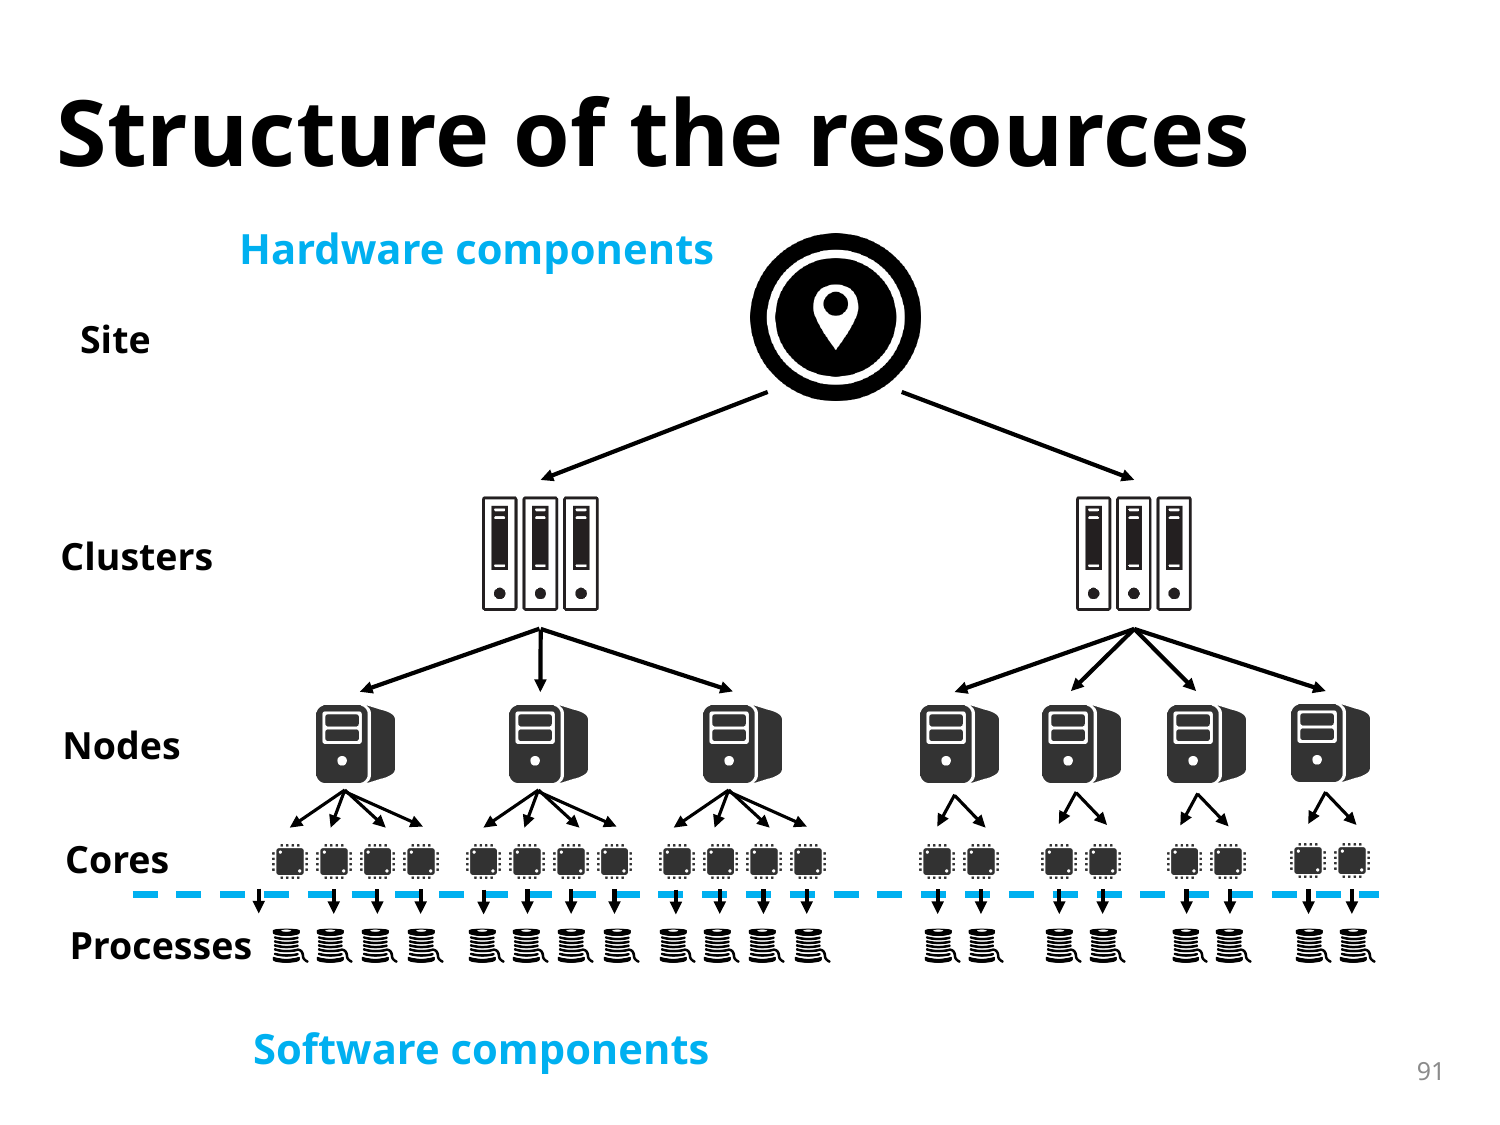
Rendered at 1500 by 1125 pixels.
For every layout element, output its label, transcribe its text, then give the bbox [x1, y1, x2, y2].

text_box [289, 789, 330, 828]
picture [464, 479, 617, 628]
picture [1334, 843, 1370, 878]
picture [1167, 923, 1256, 969]
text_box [1058, 791, 1077, 824]
title Structure of the resources [41, 59, 1461, 215]
picture [359, 844, 395, 879]
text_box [540, 391, 768, 480]
text_box Site [65, 309, 166, 369]
picture [703, 844, 738, 879]
picture [1058, 479, 1211, 629]
text_box Cores [50, 828, 185, 889]
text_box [1076, 792, 1108, 825]
picture [1040, 923, 1130, 969]
picture [746, 844, 782, 879]
picture [272, 844, 308, 879]
picture [654, 923, 835, 969]
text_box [954, 795, 986, 828]
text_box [540, 628, 733, 692]
picture [466, 844, 501, 879]
picture [597, 844, 632, 879]
picture [316, 705, 395, 783]
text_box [1196, 628, 1326, 691]
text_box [344, 791, 423, 827]
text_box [937, 794, 955, 827]
picture [553, 844, 589, 879]
picture [1290, 843, 1326, 878]
text_box Hardware components [224, 215, 730, 281]
picture [1042, 705, 1121, 783]
picture [1041, 844, 1077, 879]
text_box Processes [54, 914, 268, 974]
text_box Software components [238, 1015, 725, 1081]
picture [1291, 704, 1370, 782]
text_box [330, 789, 344, 828]
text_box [901, 391, 1135, 480]
picture [919, 923, 1008, 969]
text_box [673, 789, 714, 828]
slide_number 91 [1059, 1042, 1461, 1103]
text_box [1197, 794, 1229, 827]
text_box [954, 629, 1135, 693]
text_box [1180, 793, 1198, 826]
picture [1085, 844, 1121, 879]
picture [920, 705, 999, 783]
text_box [1325, 792, 1357, 825]
picture [509, 844, 545, 879]
text_box Nodes [47, 714, 196, 775]
picture [463, 923, 644, 969]
picture [1210, 844, 1246, 879]
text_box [728, 791, 807, 827]
picture [703, 705, 782, 783]
picture [919, 844, 955, 879]
picture [1167, 705, 1246, 783]
picture [509, 705, 588, 783]
picture [316, 844, 352, 879]
picture [750, 233, 921, 401]
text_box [714, 789, 728, 828]
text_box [1135, 628, 1196, 691]
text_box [1308, 791, 1326, 824]
picture [790, 844, 826, 879]
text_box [524, 789, 538, 828]
picture [659, 844, 695, 879]
picture [403, 844, 439, 879]
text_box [538, 791, 617, 827]
picture [963, 844, 999, 879]
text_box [483, 789, 524, 828]
picture [1167, 844, 1202, 879]
picture [267, 923, 448, 969]
text_box Clusters [45, 525, 229, 586]
picture [1290, 923, 1380, 968]
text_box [359, 628, 540, 692]
